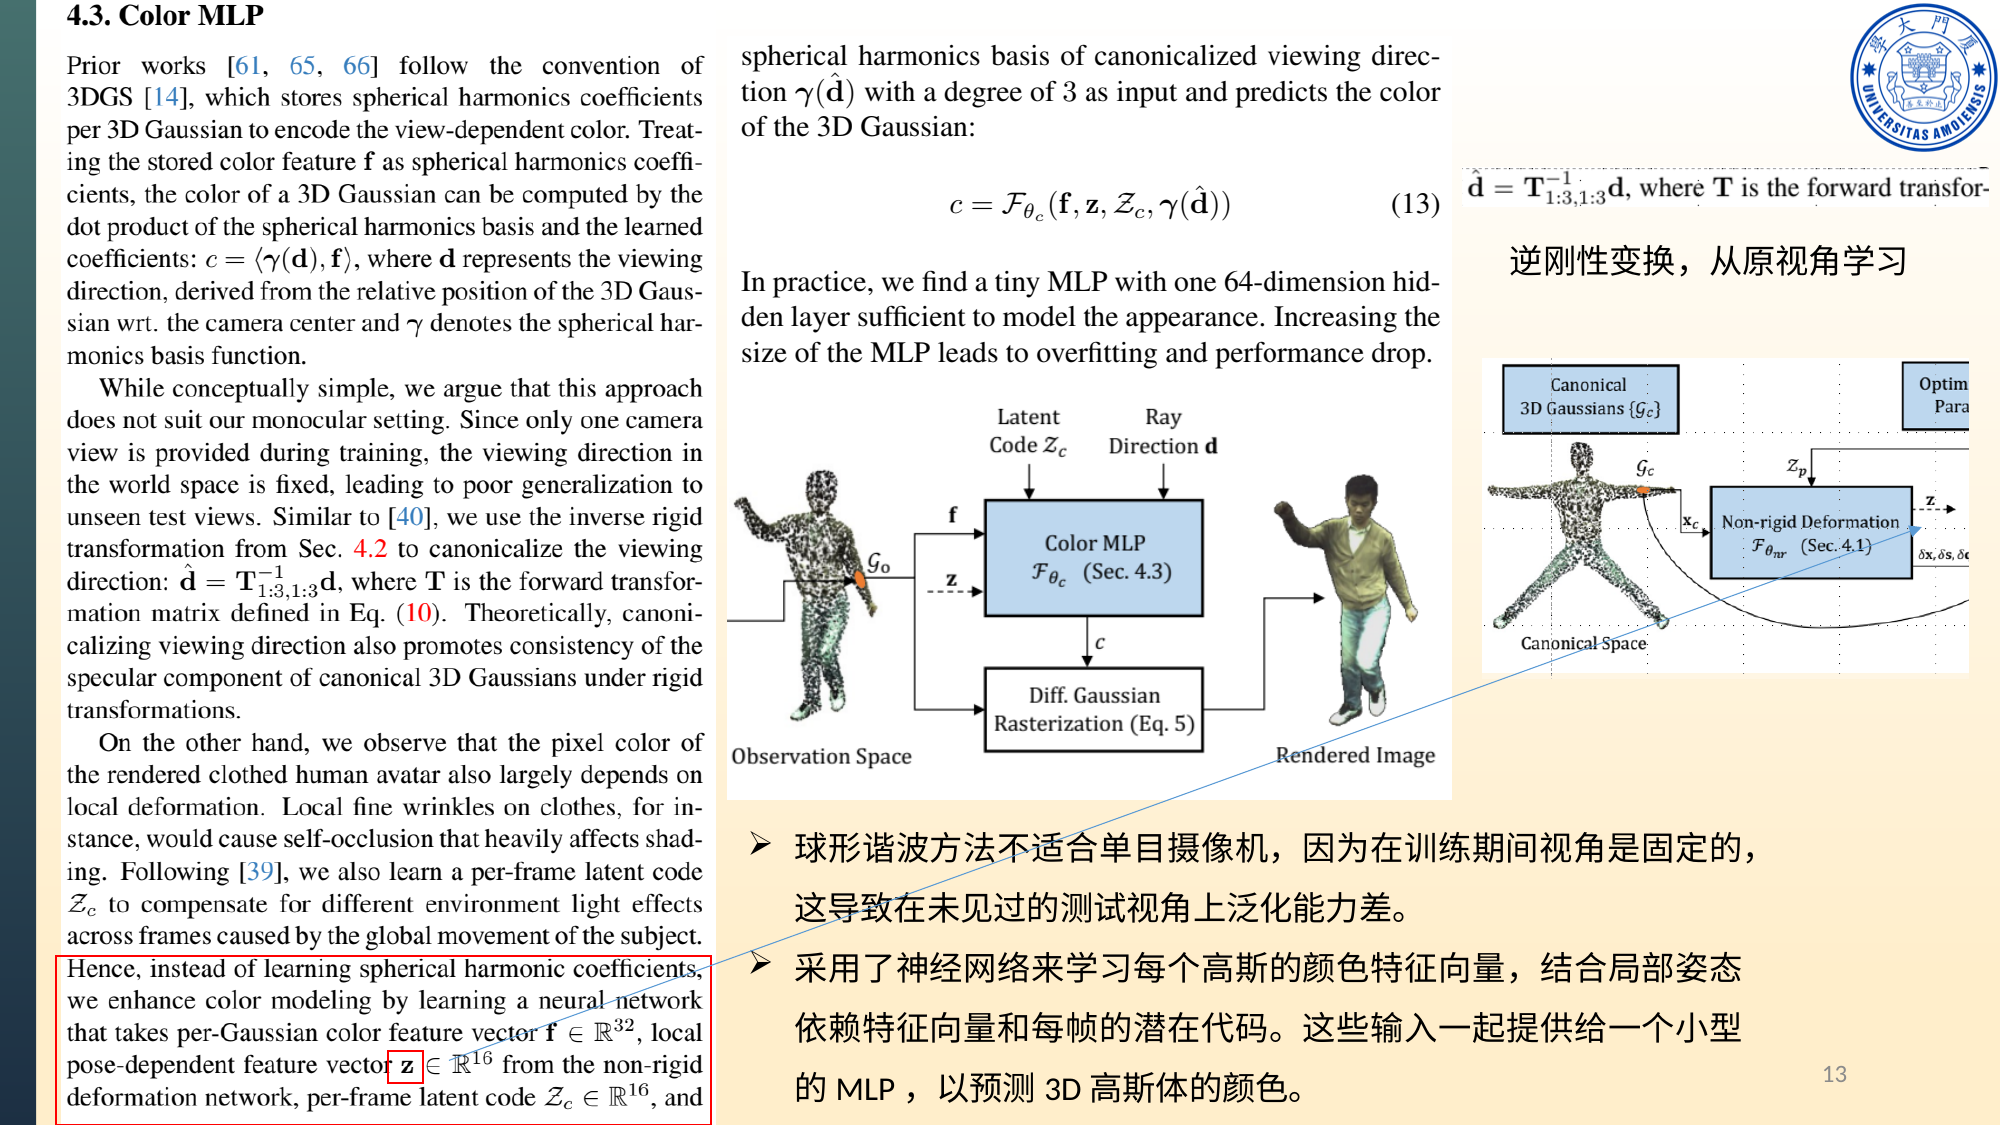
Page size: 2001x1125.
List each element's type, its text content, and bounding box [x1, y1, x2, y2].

picture [727, 36, 1452, 527]
text_box [0, 0, 37, 1125]
slide_number 13 [1759, 1061, 1863, 1103]
picture [61, 0, 716, 1125]
text_box 逆刚性变换，从原视角学习 [1495, 232, 1957, 288]
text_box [448, 527, 1922, 1061]
text_box [55, 955, 61, 1125]
picture [1847, 1, 2000, 154]
text_box 球形谐波方法不适合单目摄像机，因为在训练期间视角是固定的，这导致在未见过的测试视角上泛化能力差。 采用了神经网络来学习每个高斯的颜色特征向量，结合局部姿态依赖特征向量和每帧的潜在代码。这些输入一起提供给一个小型的MLP，以预测3D高斯体的颜色。 [732, 1061, 1759, 1114]
picture [1482, 358, 1969, 679]
picture [1462, 167, 1989, 207]
